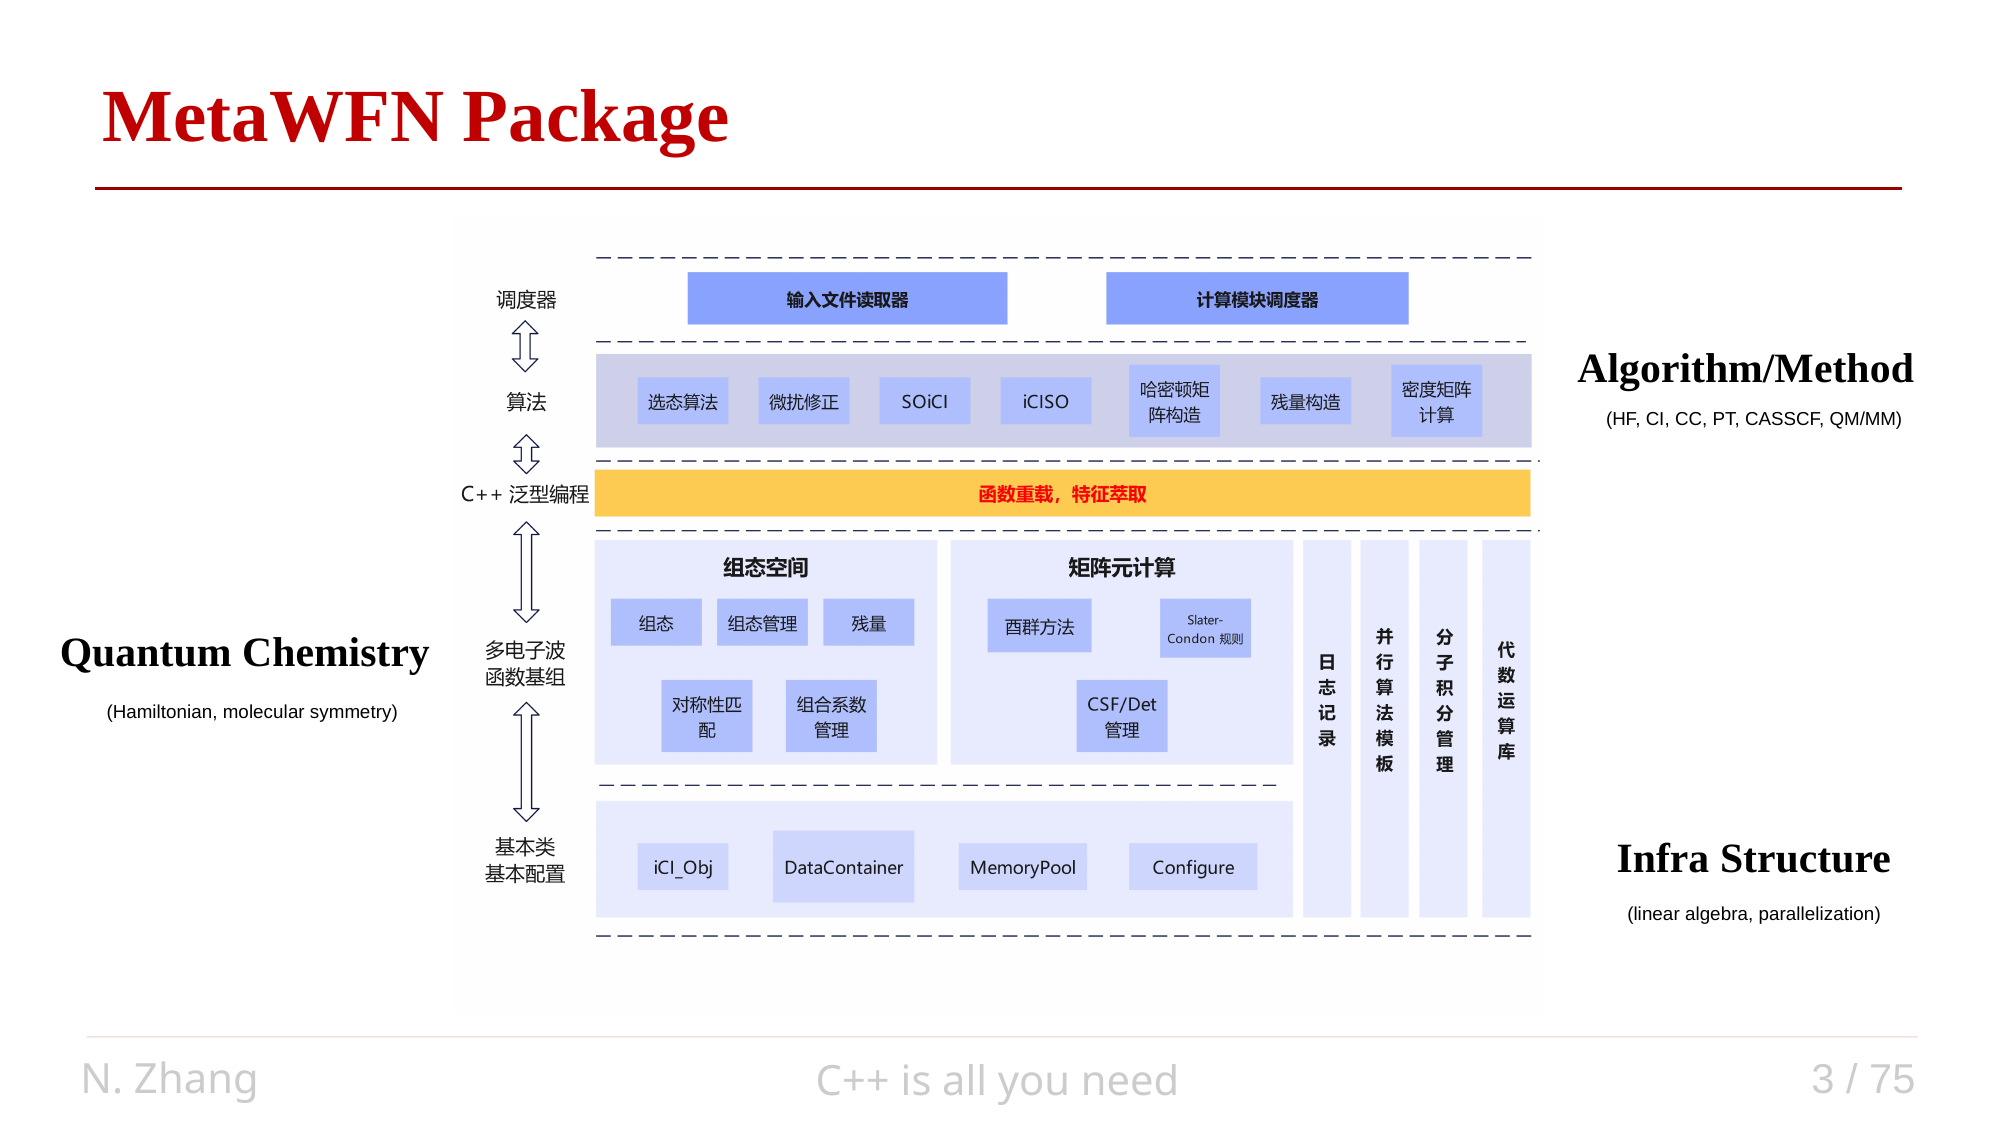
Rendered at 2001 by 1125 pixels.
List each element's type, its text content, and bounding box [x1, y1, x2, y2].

text_box MetaWFN Package [88, 58, 1166, 164]
text_box N. Zhang [65, 1044, 274, 1110]
text_box Algorithm/Method [1562, 333, 1930, 399]
text_box C++ is all you need [800, 1046, 1195, 1112]
text_box (linear algebra, parallelization) [1612, 894, 1896, 932]
text_box (Hamiltonian, molecular symmetry) [91, 692, 413, 730]
text_box Infra Structure [1601, 823, 1907, 889]
text_box (HF, CI, CC, PT, CASSCF, QM/MM) [1591, 399, 1917, 437]
text_box 3 / 75 [1796, 1044, 1931, 1110]
picture [452, 215, 1545, 1014]
text_box Quantum Chemistry [44, 617, 446, 682]
